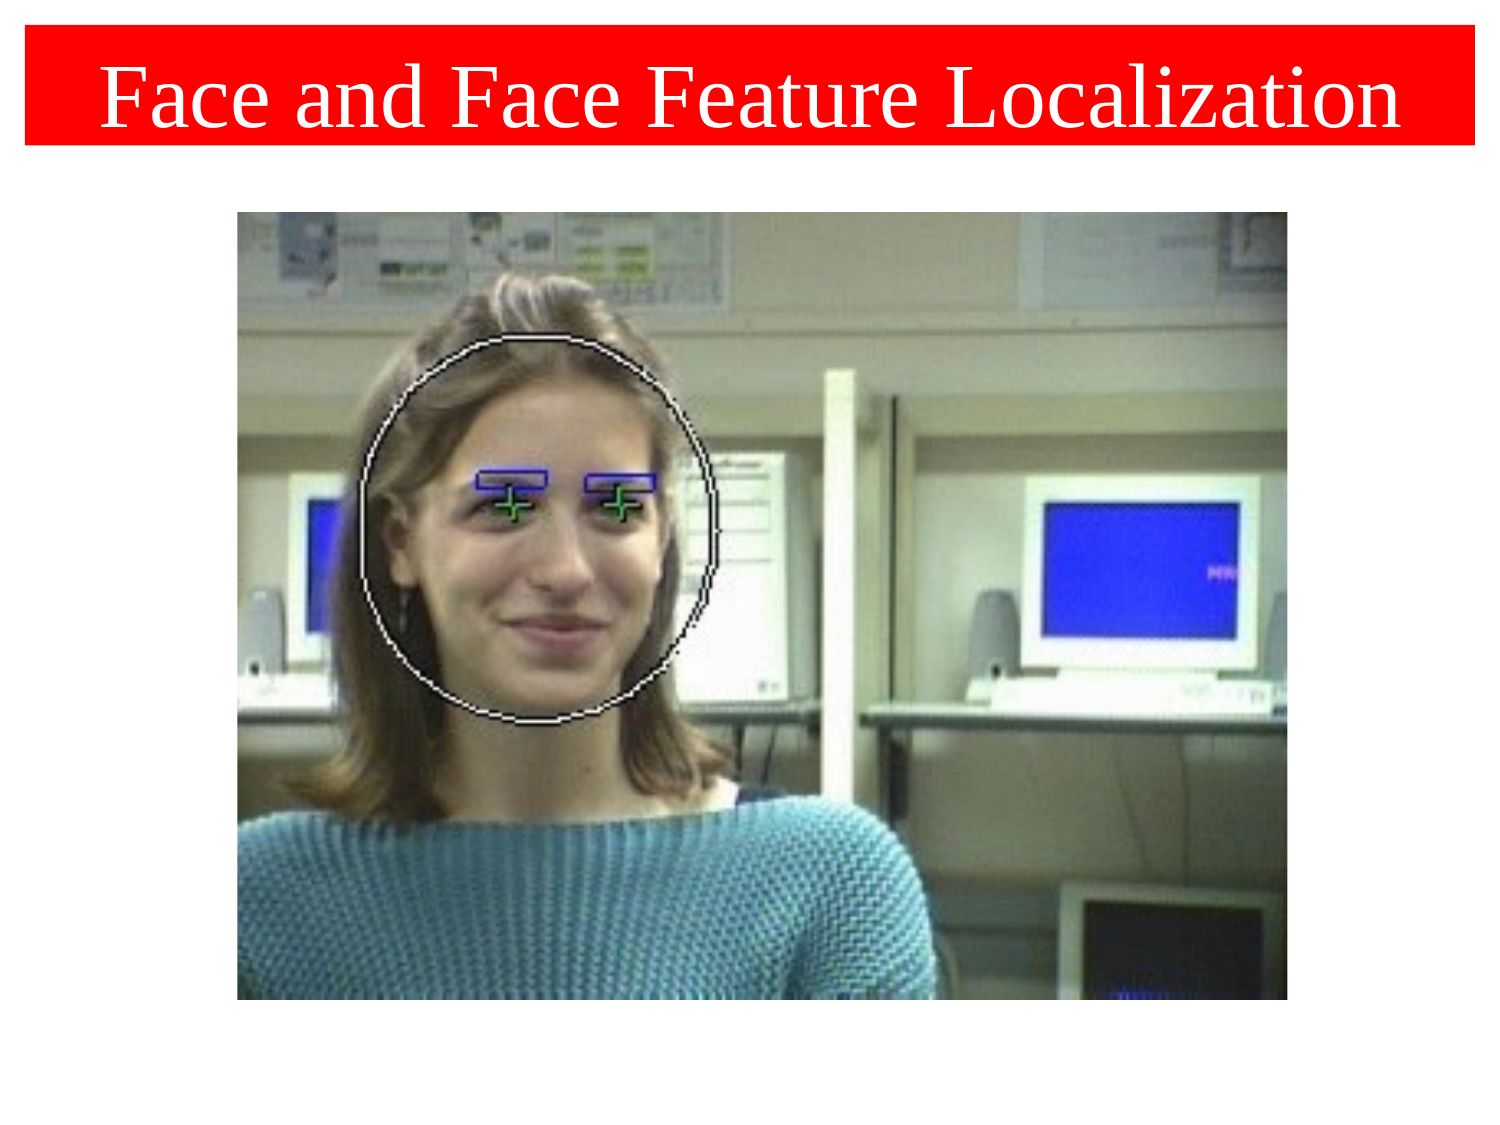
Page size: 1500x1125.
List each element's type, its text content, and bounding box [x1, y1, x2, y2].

text_box Face and Face Feature Localization [24, 24, 1475, 146]
text_box [237, 212, 1288, 1000]
